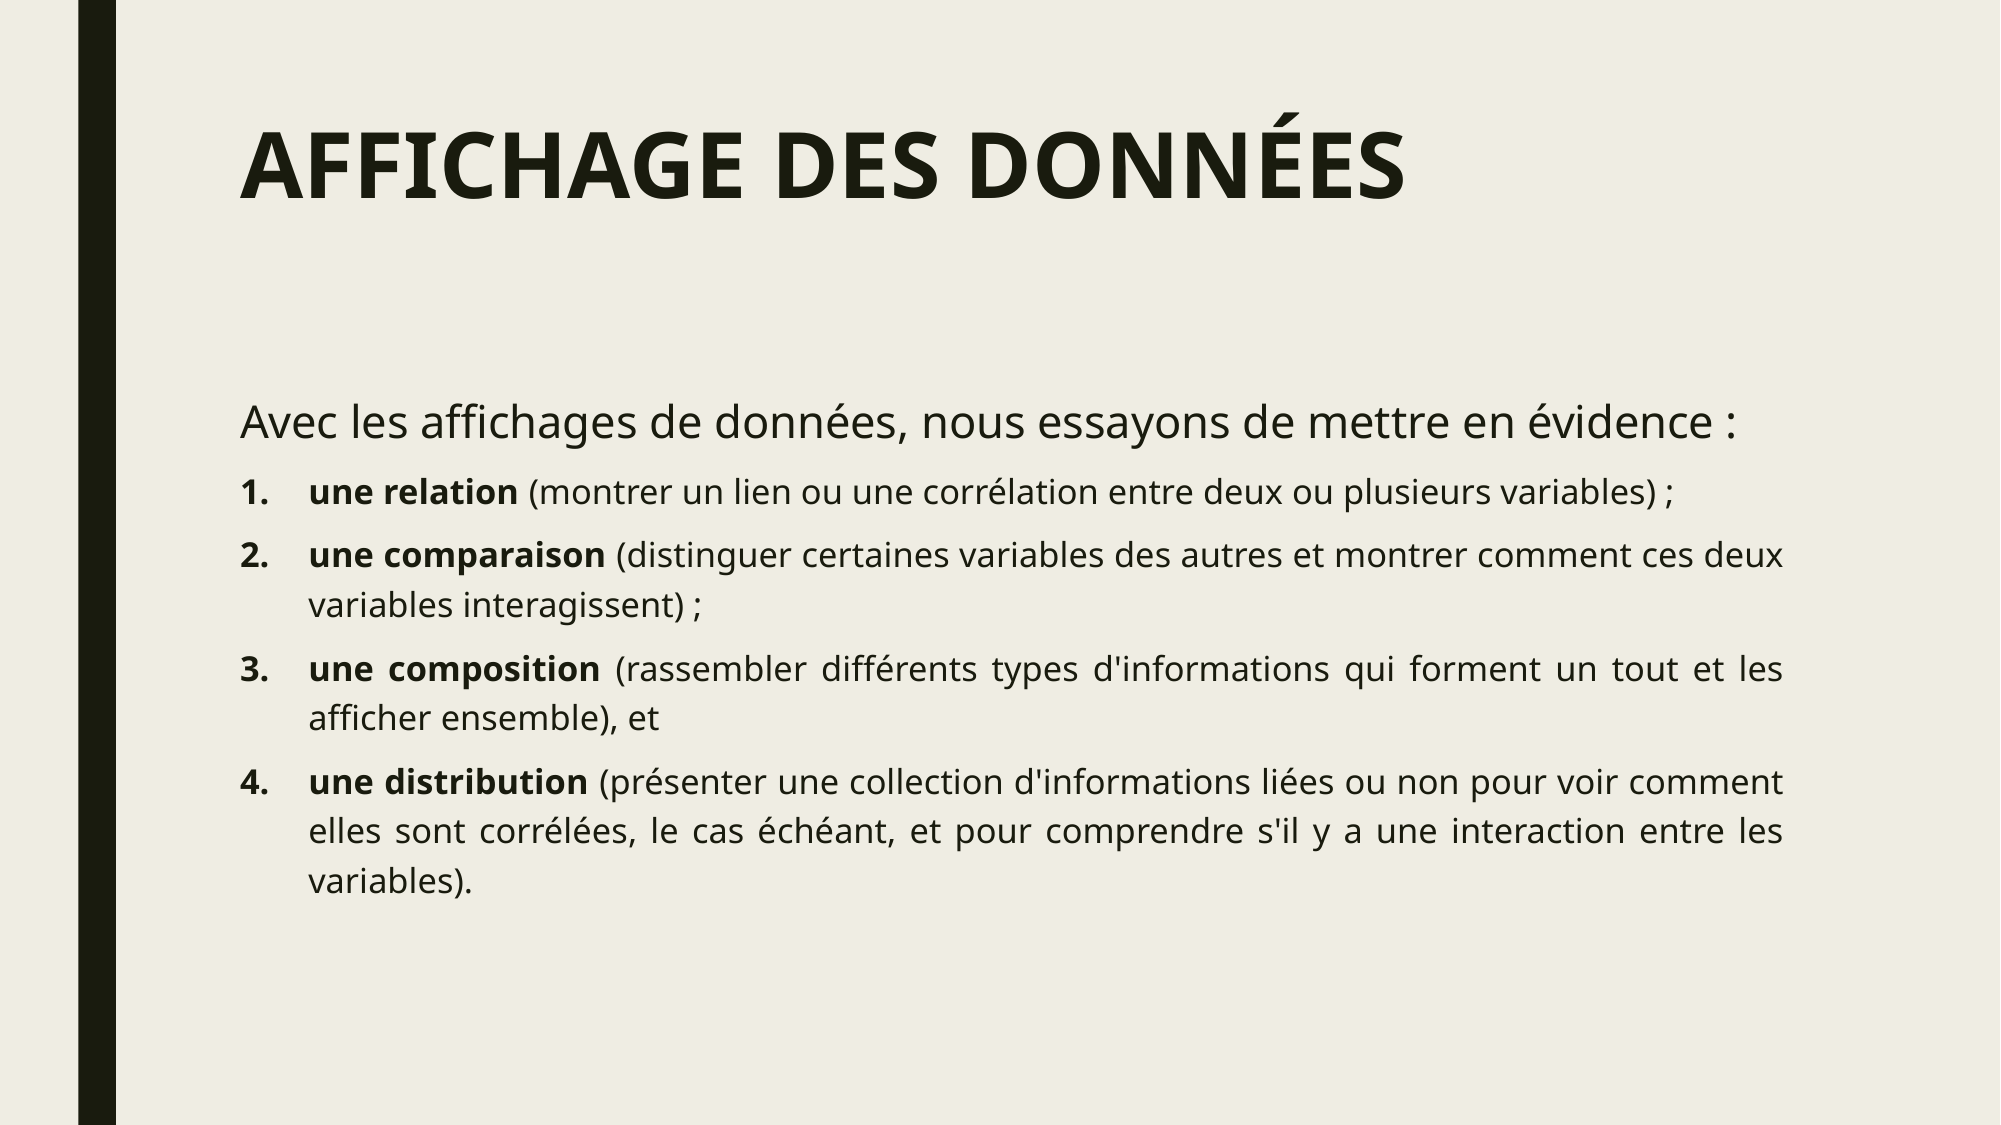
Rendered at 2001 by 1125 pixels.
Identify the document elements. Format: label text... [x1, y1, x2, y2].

list Avec les affichages de données, nous essayons de mettre en évidence : une relation (montrer un lien ou une corrélation entre deux ou plusieurs variables) ; une comparaison (distinguer certaines variables des autres et montrer comment ces deux variables interagissent) ; une composition (rassembler différents types d'informations qui forment un tout et les afficher ensemble), et une distribution (présenter une collection d'informations liées ou non pour voir comment elles sont corrélées, le cas échéant, et pour comprendre s'il y a une interaction entre les variables). [225, 375, 1800, 963]
title AFFICHAGE DES DONNÉES [225, 112, 1800, 357]
